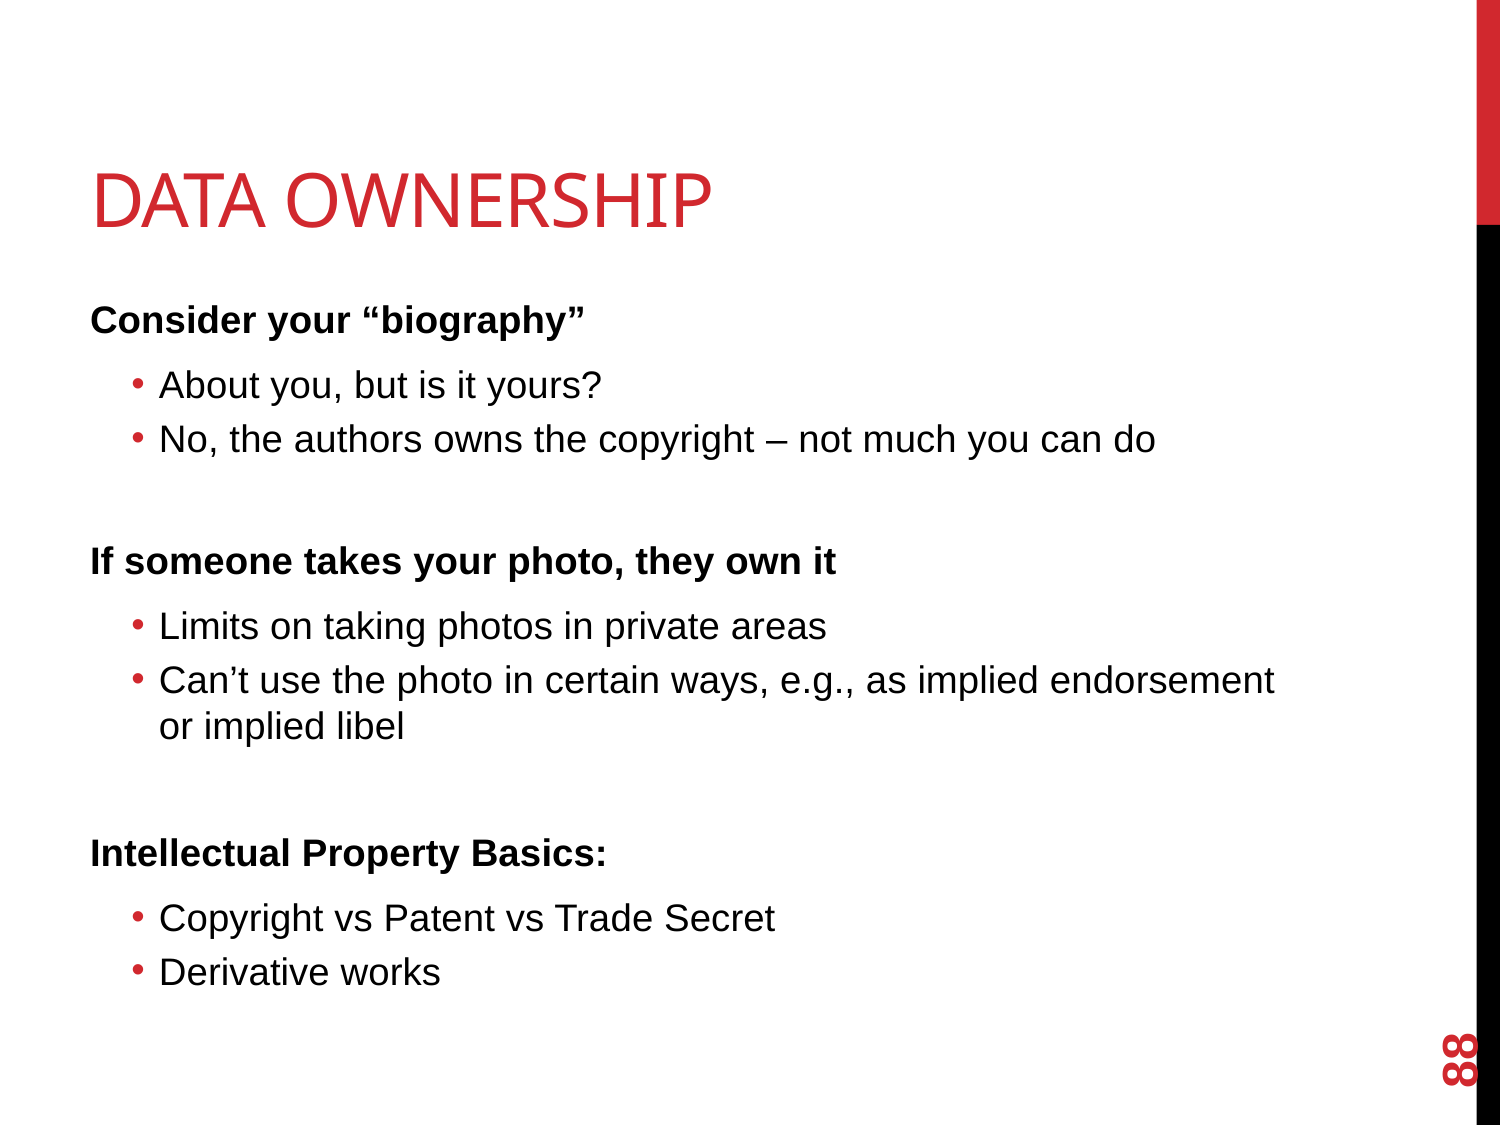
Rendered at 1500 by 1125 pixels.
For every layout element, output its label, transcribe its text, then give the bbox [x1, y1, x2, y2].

title Data ownership [75, 25, 1025, 250]
slide_number 88 [1427, 887, 1488, 1104]
list Consider your “biography” About you, but is it yours? No, the authors owns the copyright – not much you can do If someone takes your photo, they own it Limits on taking photos in private areas Can’t use the photo in certain ways, e.g., as implied endorsement or implied libel Intellectual Property Basics: Copyright vs Patent vs Trade Secret Derivative works [75, 287, 1325, 1005]
